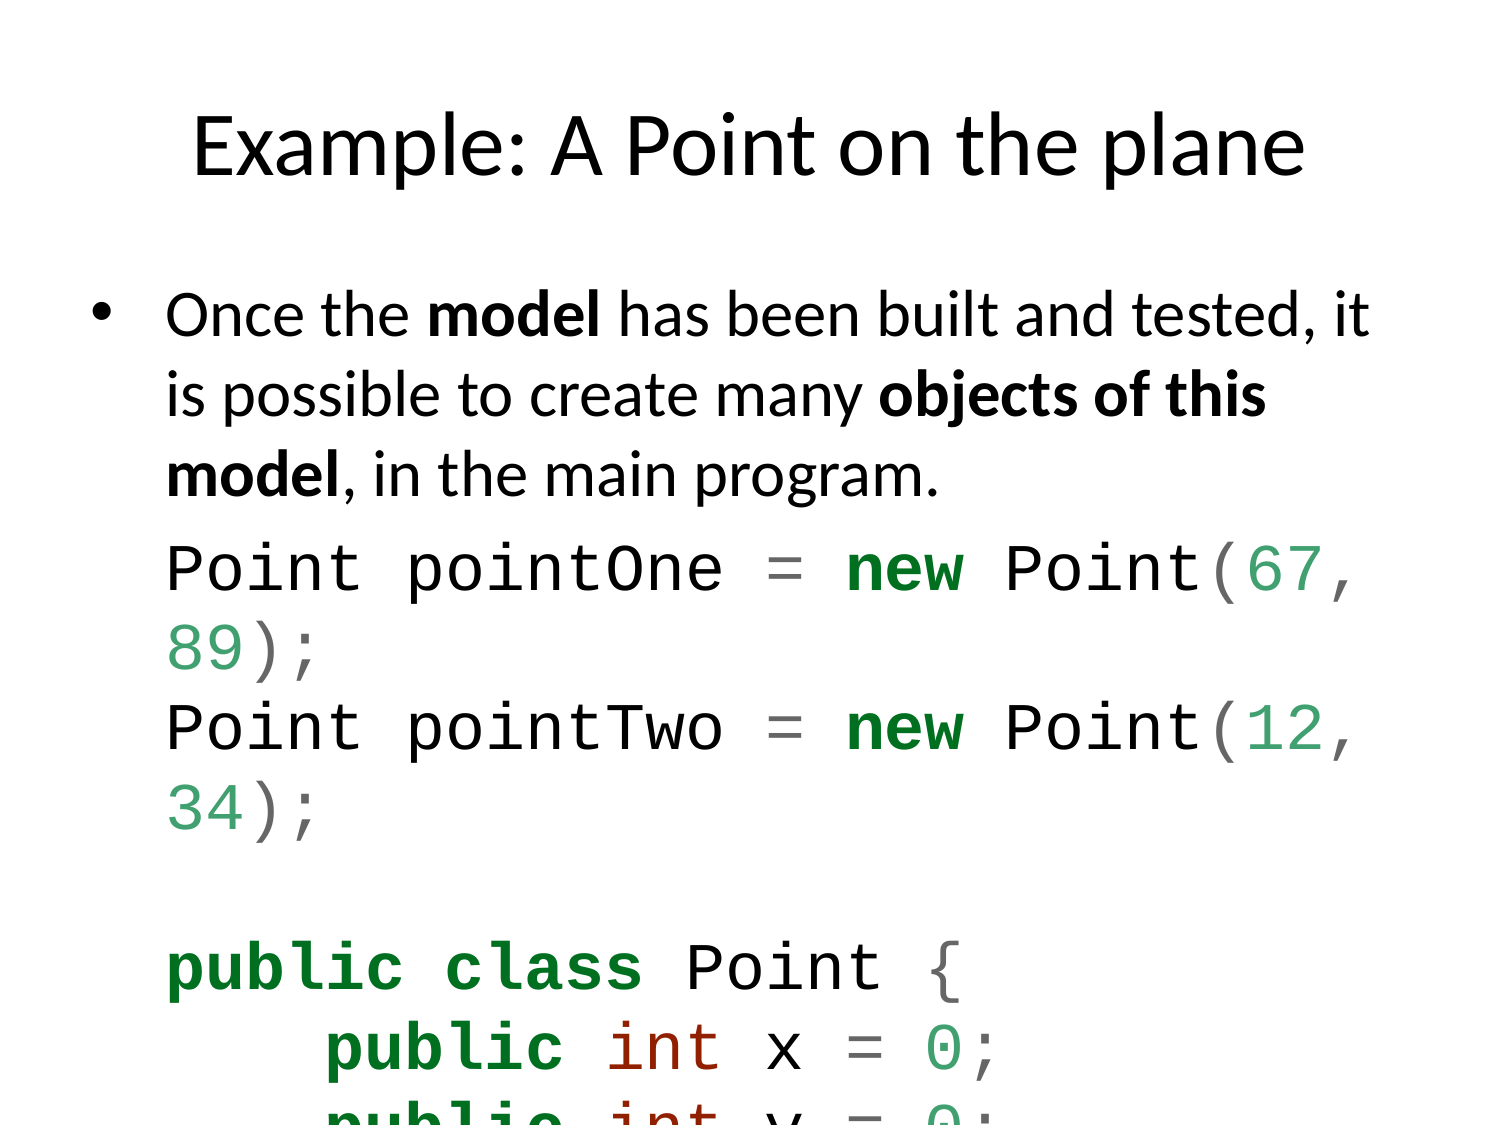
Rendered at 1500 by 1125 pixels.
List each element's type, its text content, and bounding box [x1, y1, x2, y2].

title Example: A Point on the plane [75, 45, 1425, 233]
list Once the model has been built and tested, it is possible to create many objects of this model, in the main program. Point pointOne = new Point(67, 89); Point pointTwo = new Point(12, 34); public class Point { public int x = 0; public int y = 0; public Point(int a, int b) { x = a; y = b; } } [75, 262, 1425, 1005]
